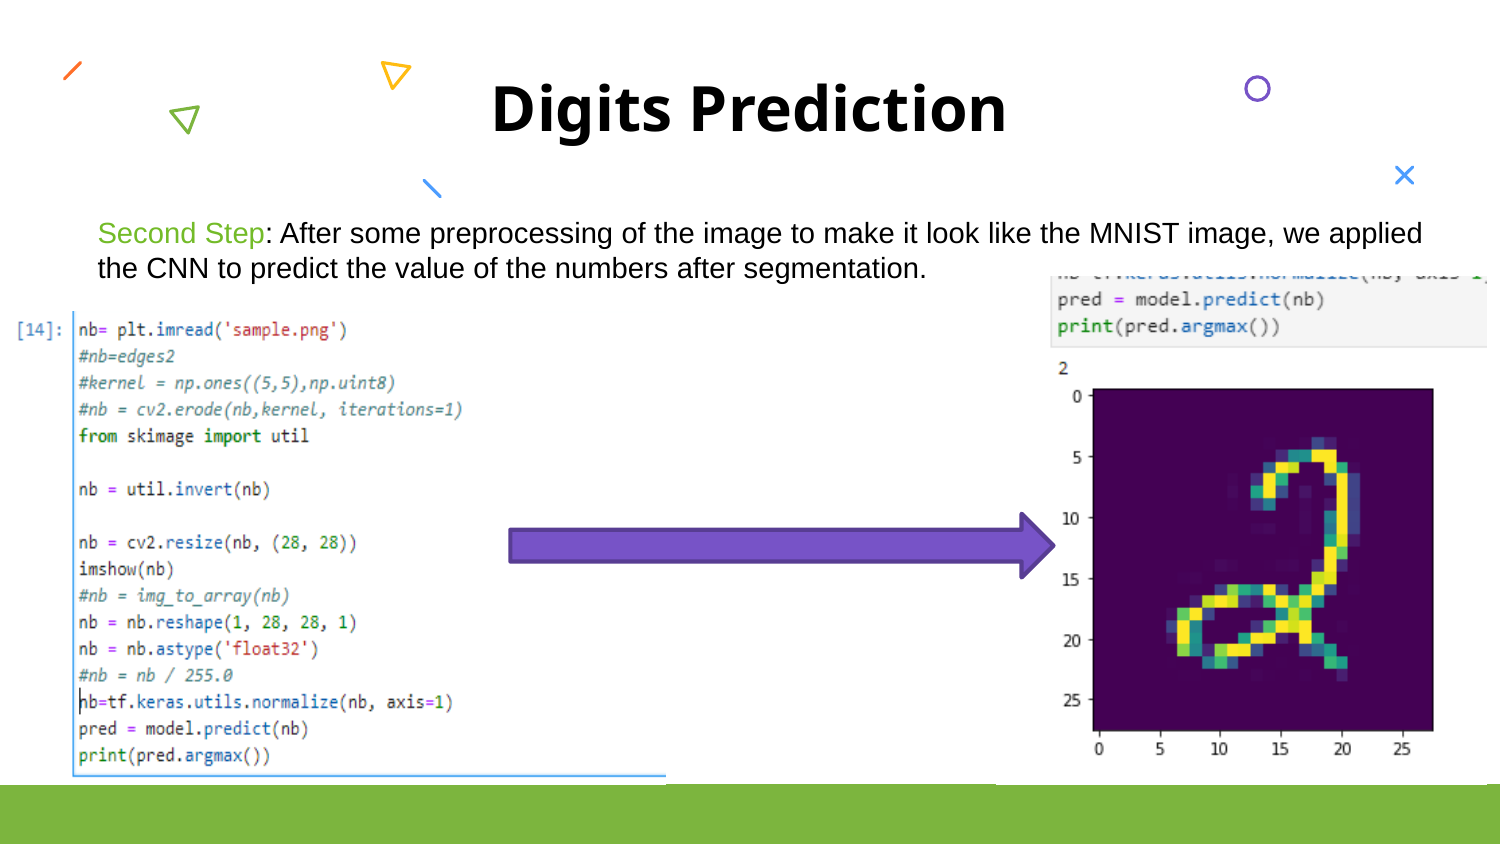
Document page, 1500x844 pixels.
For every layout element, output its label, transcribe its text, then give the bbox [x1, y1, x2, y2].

title Digits Prediction [118, 59, 1382, 154]
text_box [669, 527, 990, 564]
text_box Second Step: After some preprocessing of the image to make it look like the MNIST image, we applied the CNN to predict the value of the numbers after segmentation. [82, 206, 1470, 292]
picture [0, 276, 1500, 844]
